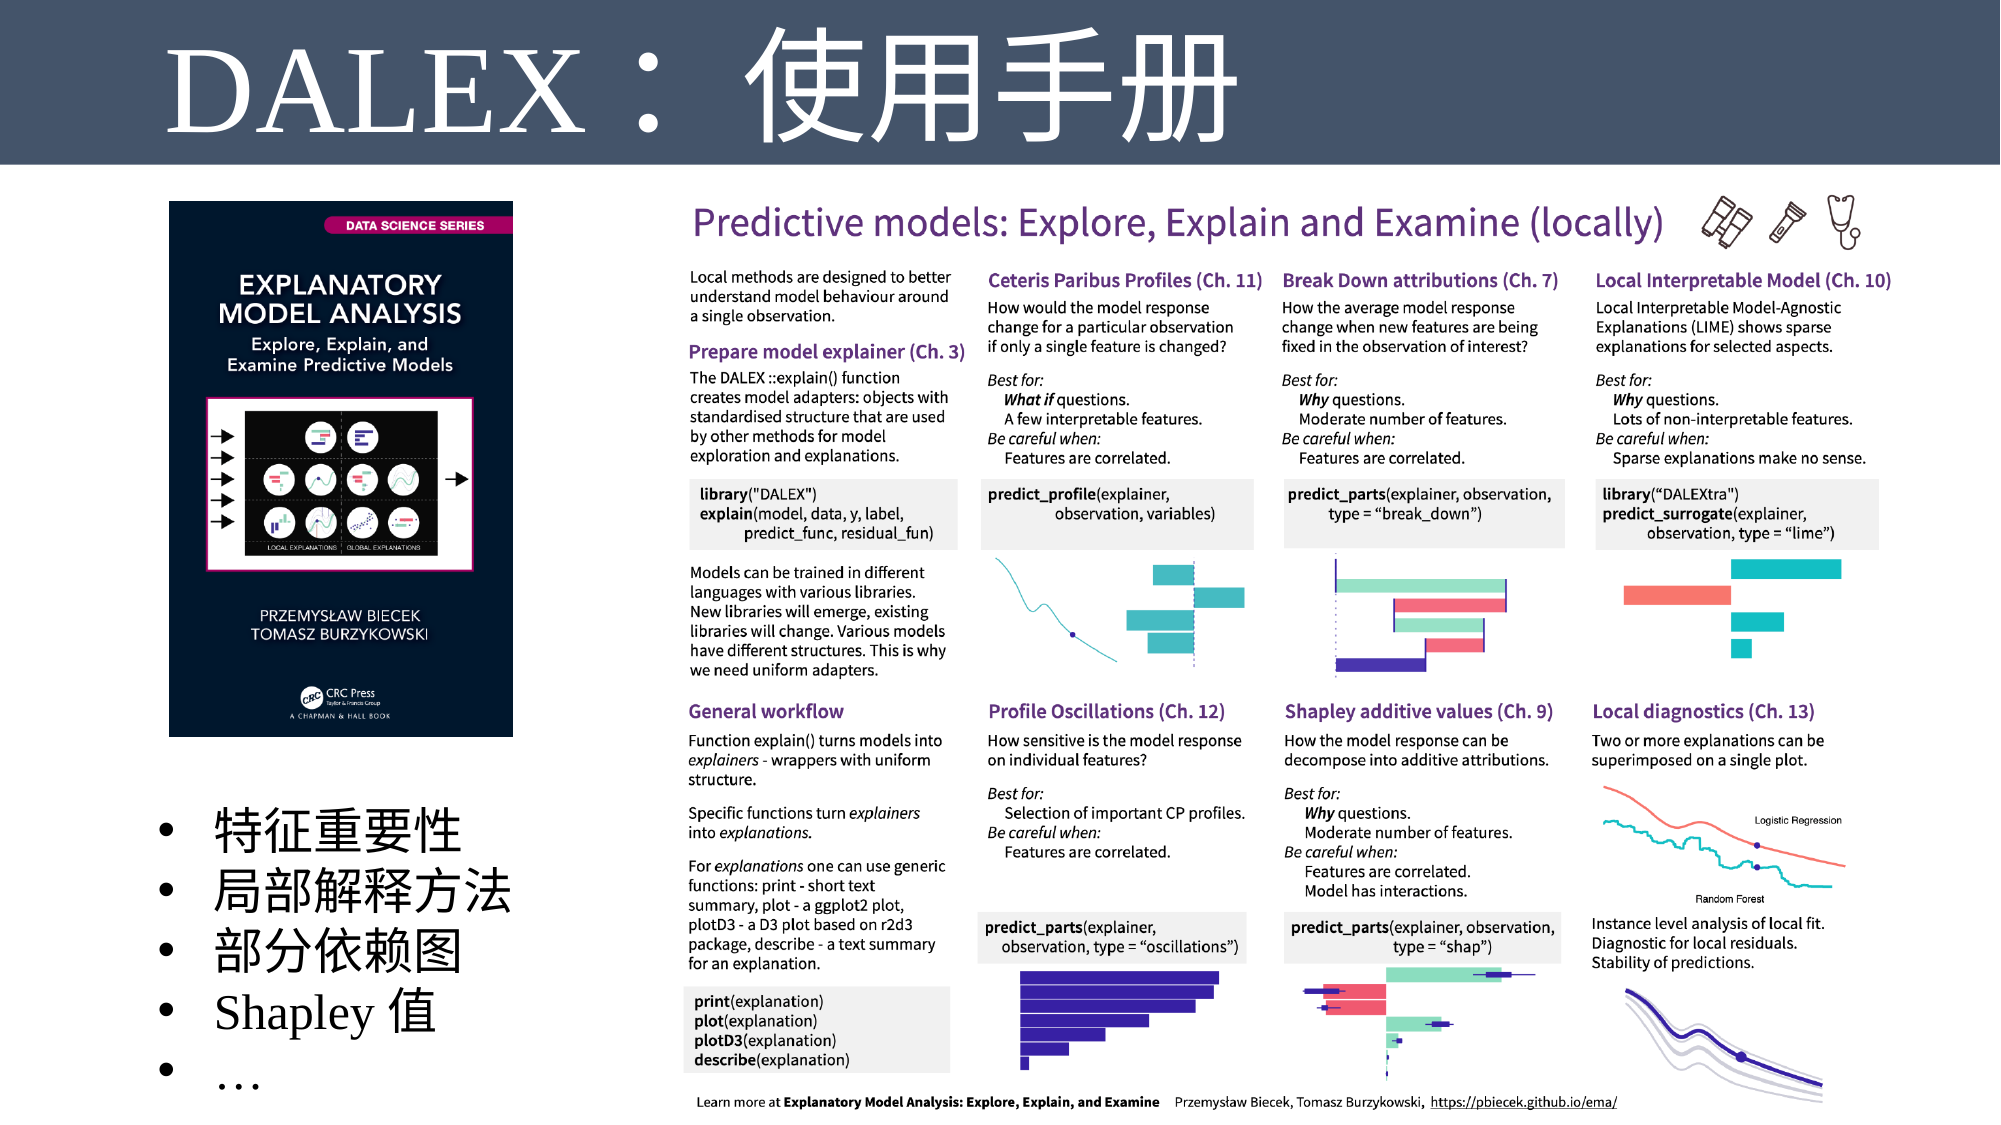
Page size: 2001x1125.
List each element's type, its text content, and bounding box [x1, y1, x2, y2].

picture [169, 201, 513, 737]
text_box 特征重要性 局部解释方法 部分依赖图 Shapley值 … [142, 792, 600, 1107]
text_box DALEX：使用手册 [0, 0, 2000, 165]
picture [667, 189, 1896, 1111]
